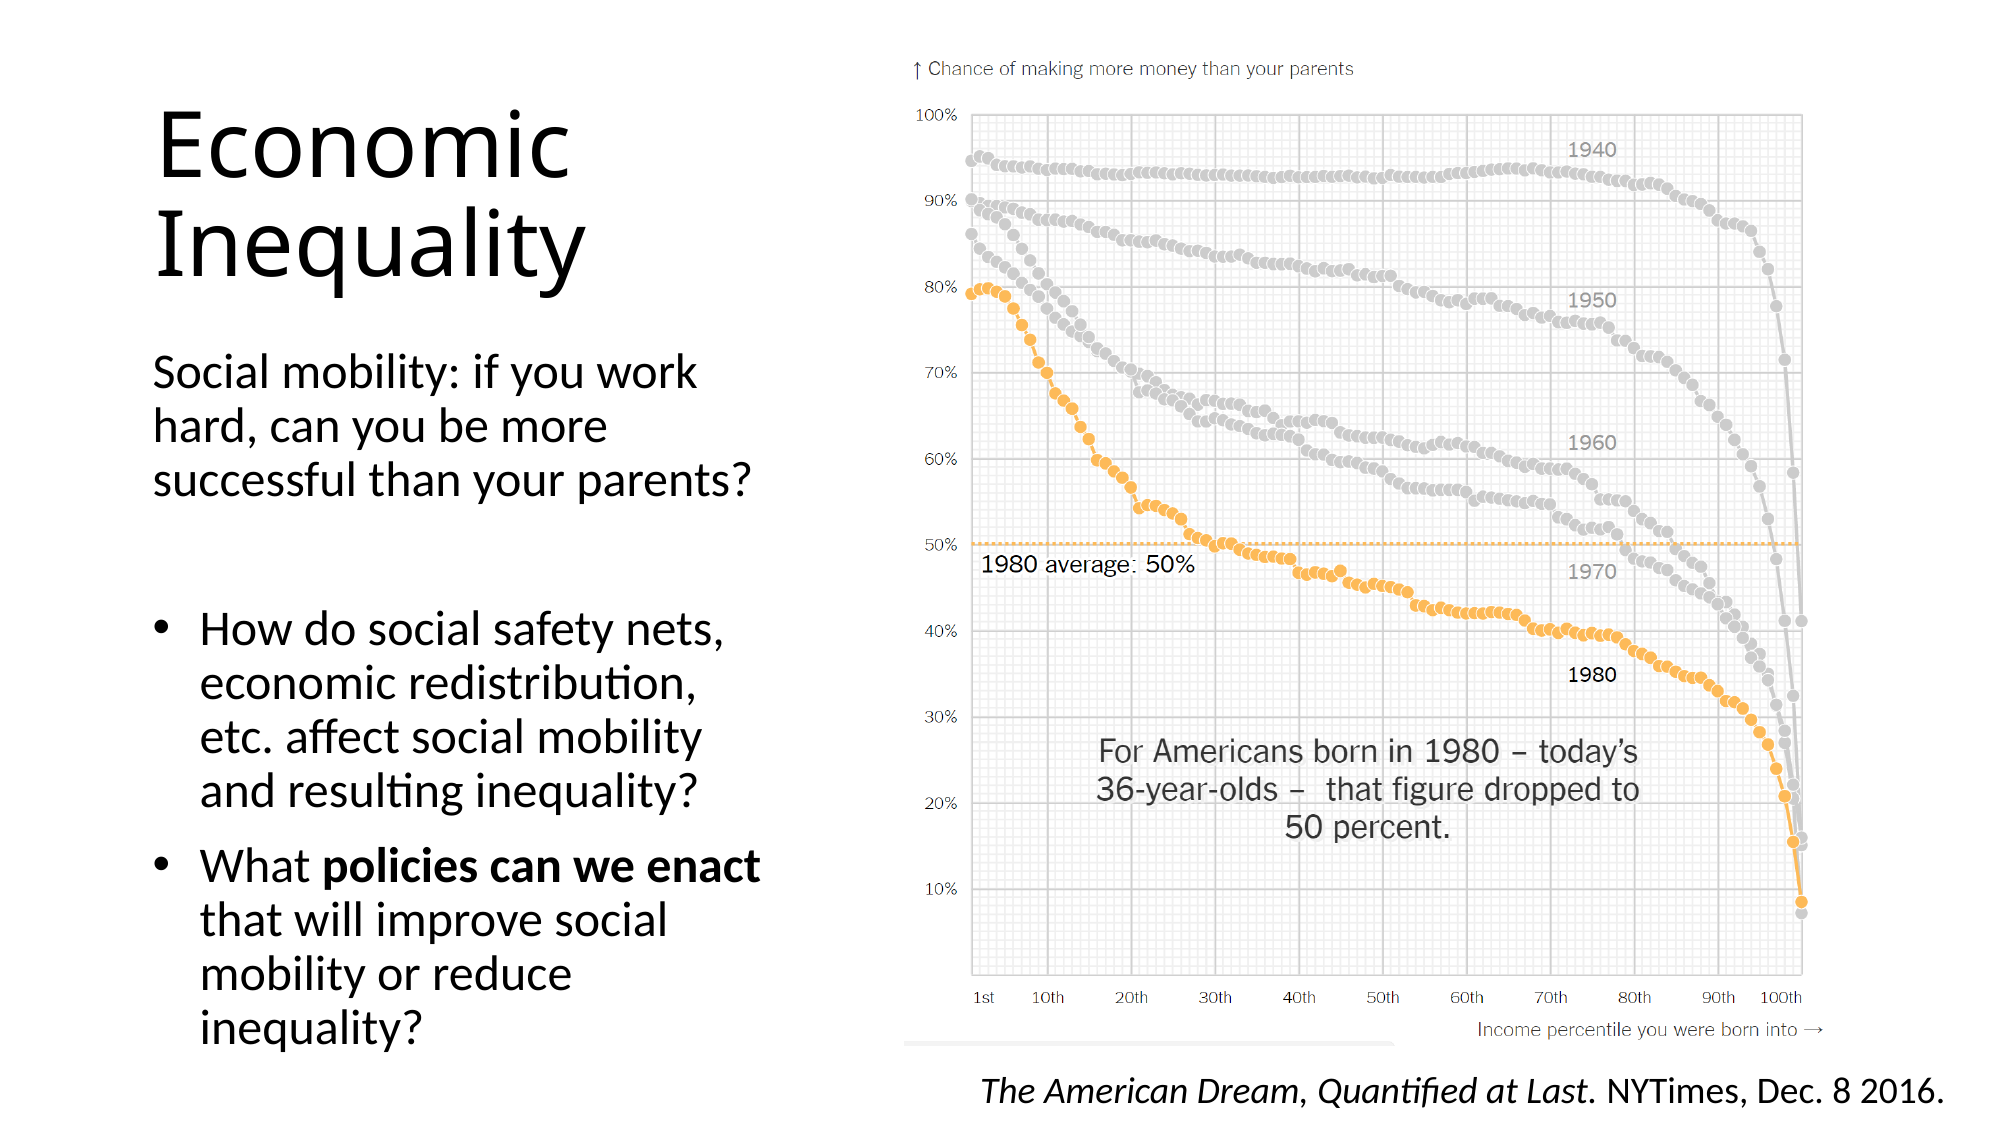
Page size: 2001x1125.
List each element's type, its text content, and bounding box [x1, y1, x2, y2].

list Social mobility: if you work hard, can you be more successful than your parents? How do social safety nets, economic redistribution, etc. affect social mobility and resulting inequality? What policies can we enact that will improve social mobility or reduce inequality? [137, 337, 783, 1059]
text_box The American Dream, Quantified at Last. NYTimes, Dec. 8 2016. [965, 1058, 1974, 1119]
title Economic Inequality [140, 41, 786, 305]
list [904, 48, 1840, 1046]
